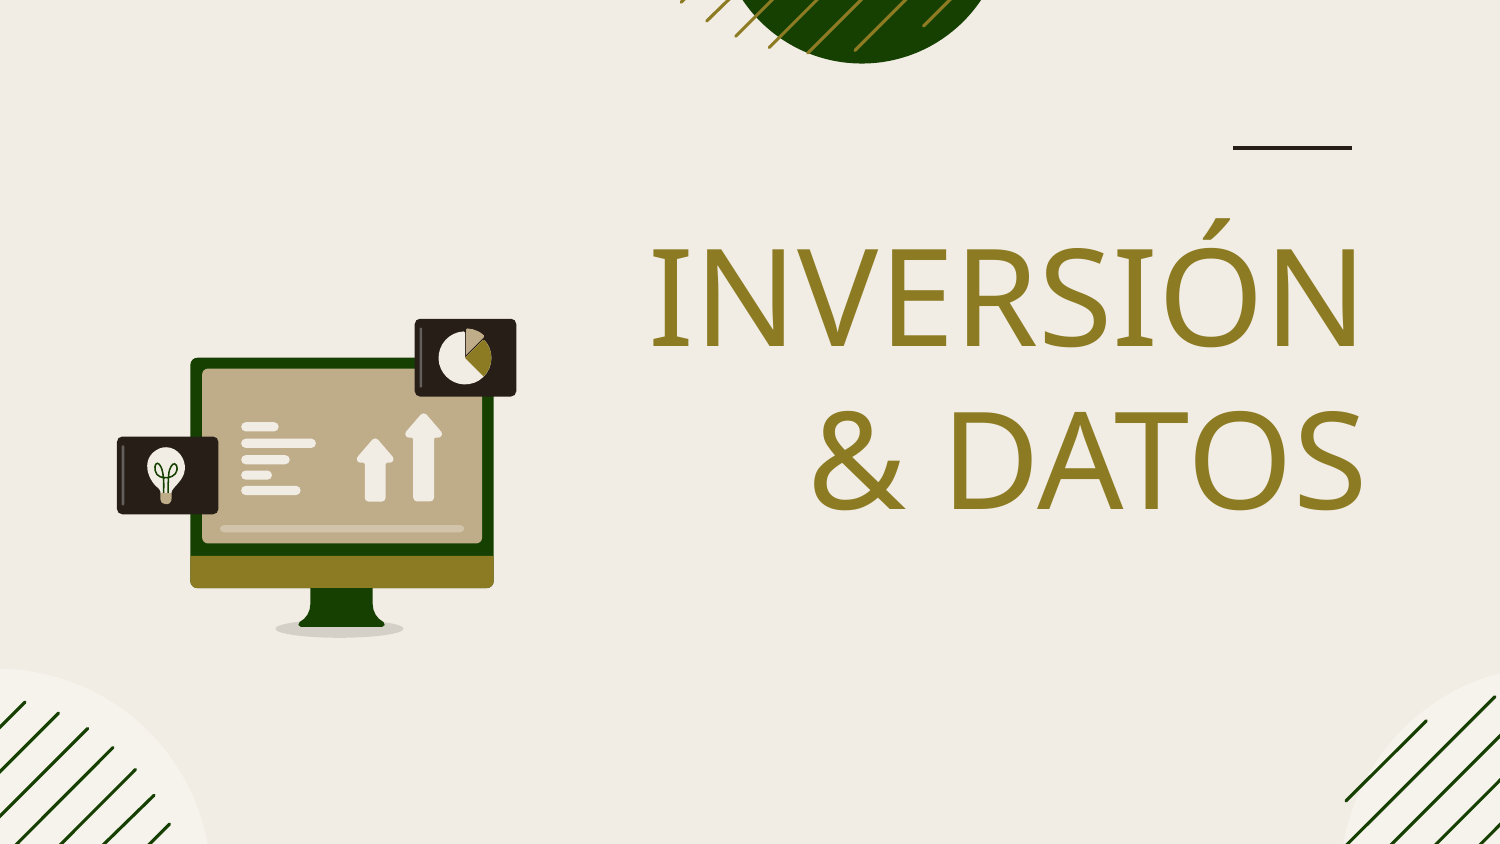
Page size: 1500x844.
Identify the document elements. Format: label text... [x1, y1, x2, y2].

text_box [116, 318, 517, 639]
title INVERSIÓN & DATOS [568, 196, 1383, 606]
